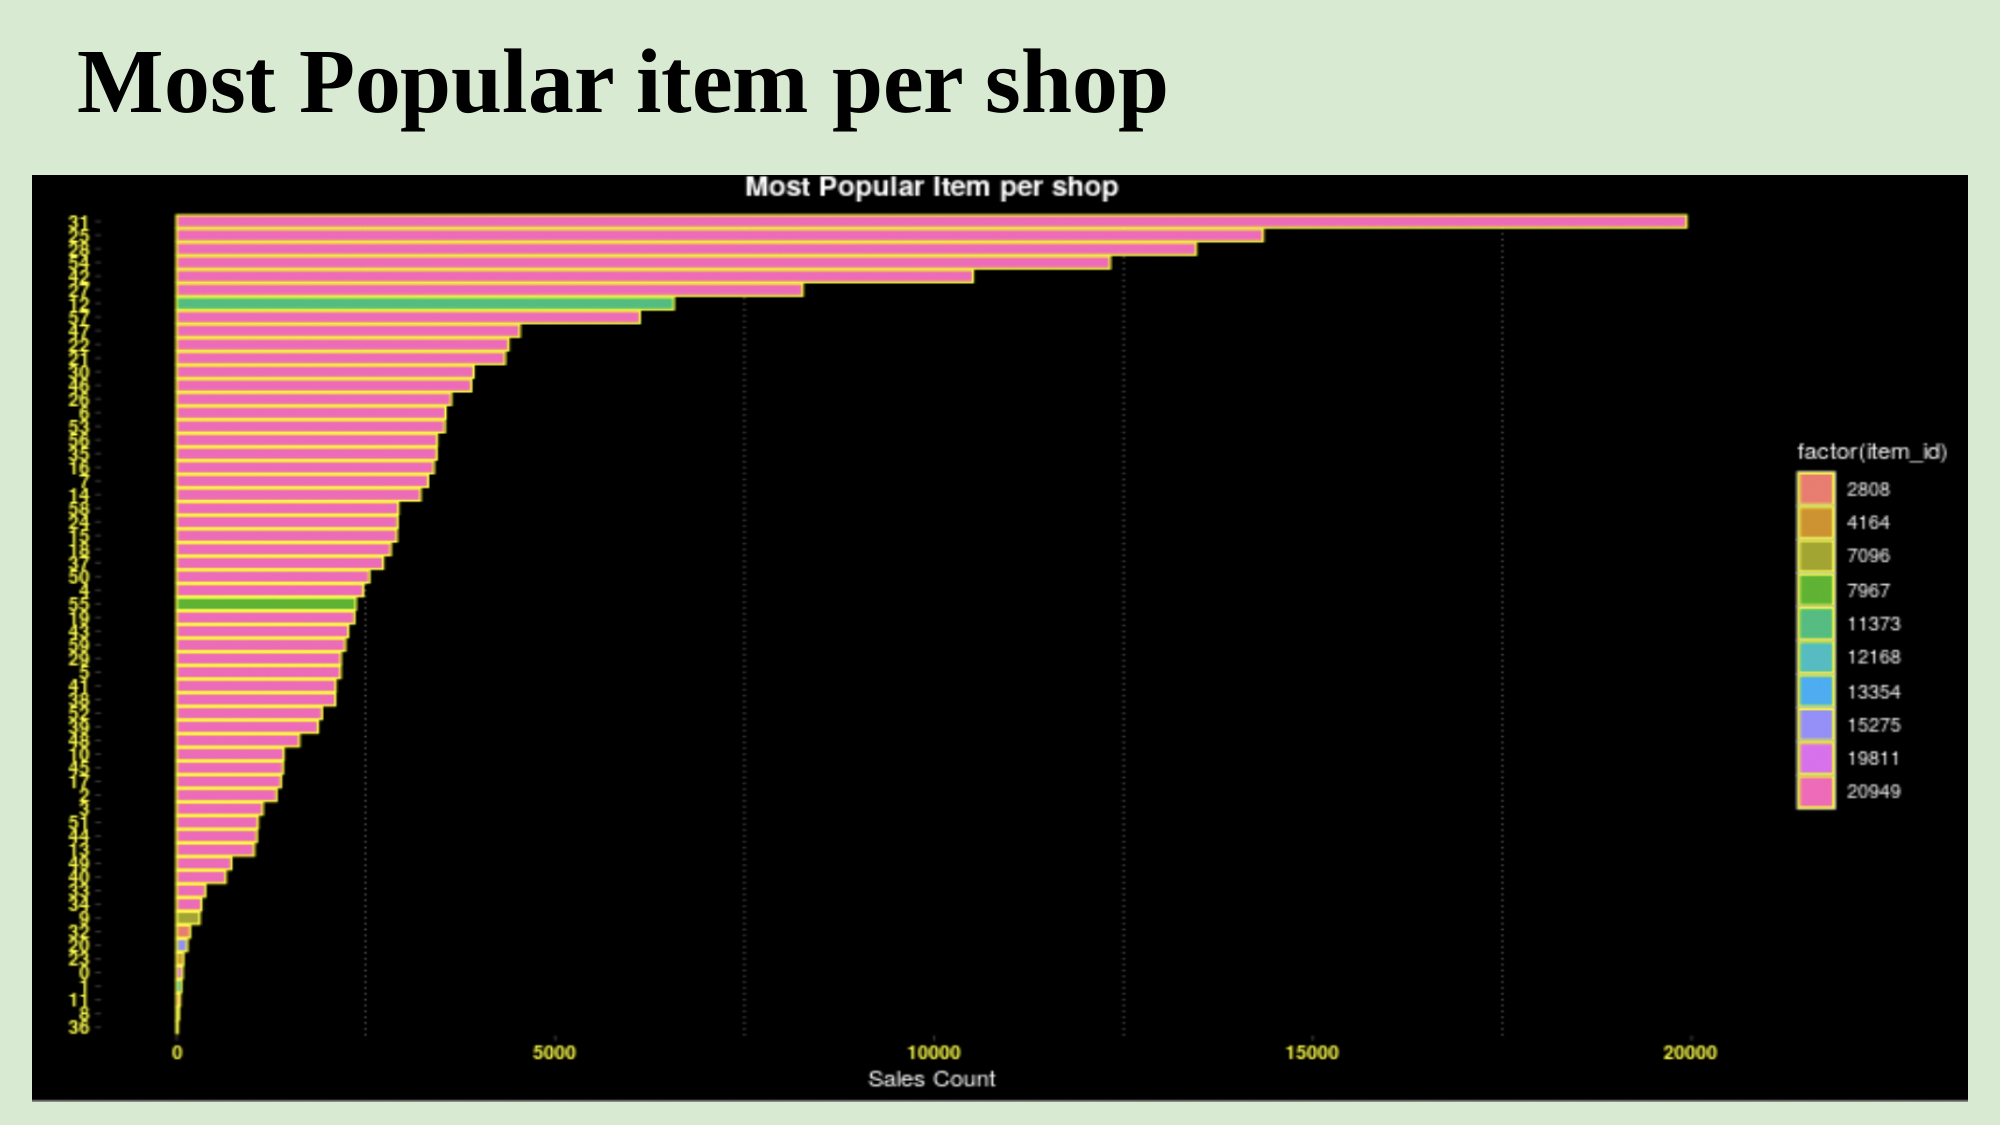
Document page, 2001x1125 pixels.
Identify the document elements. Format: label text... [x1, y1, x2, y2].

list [32, 174, 1968, 1102]
title Most Popular item per shop [62, 16, 1938, 150]
